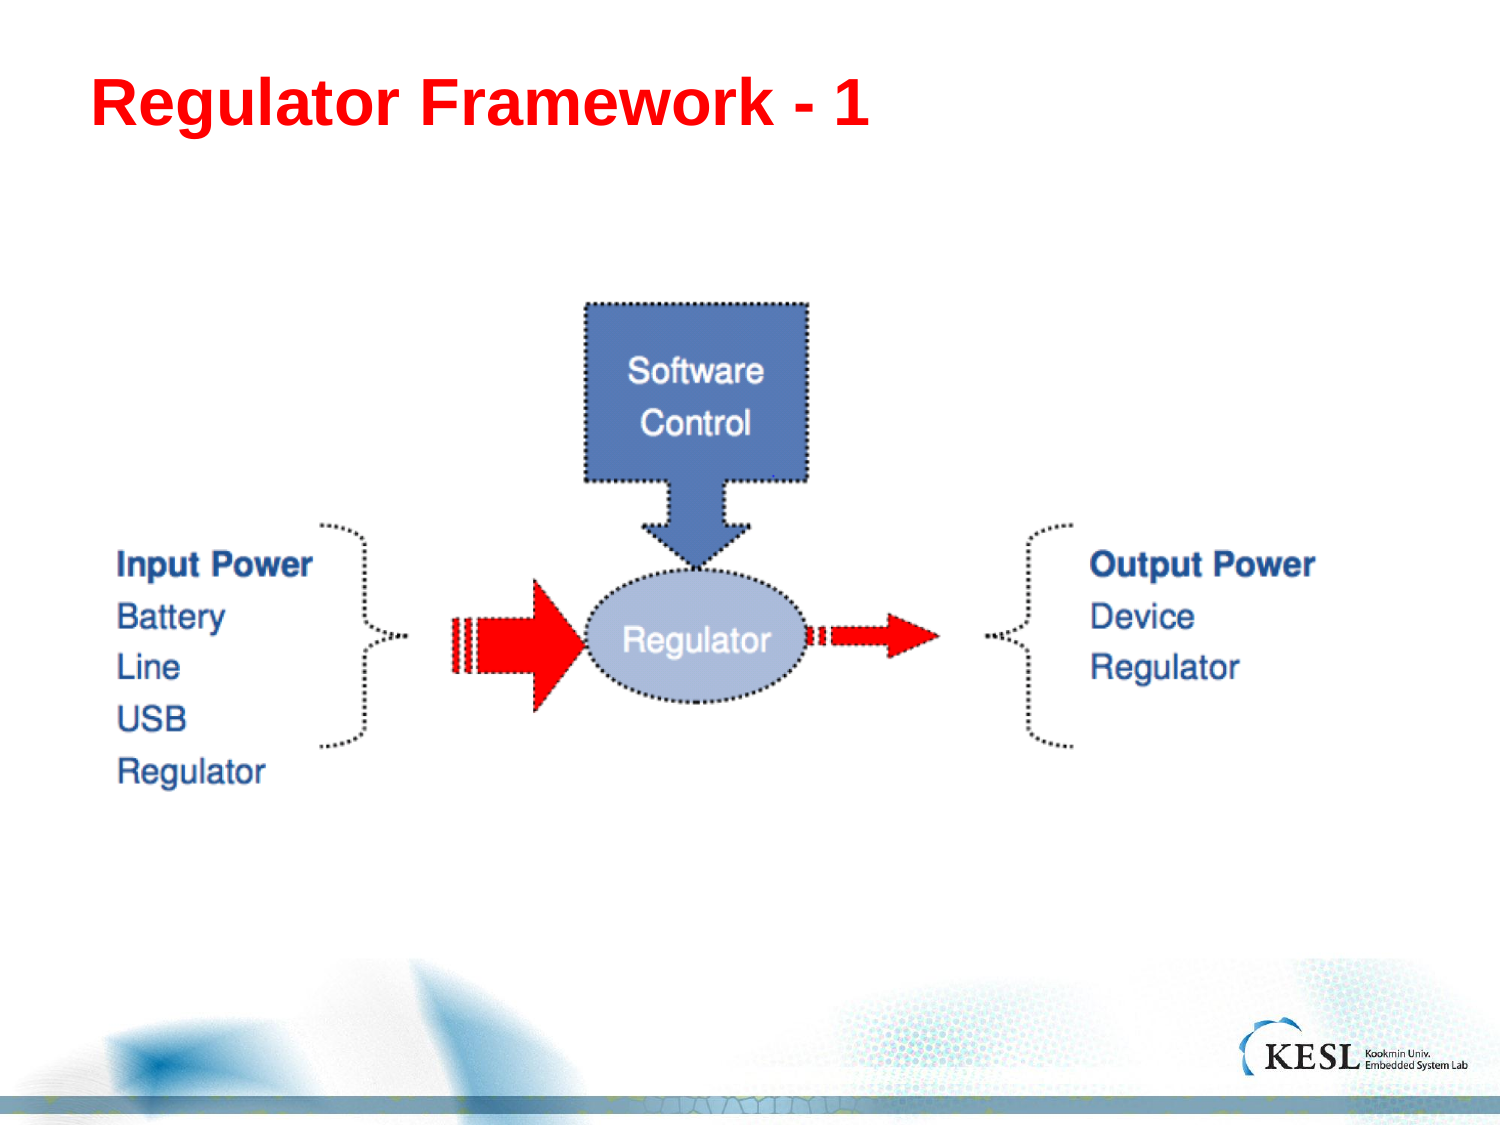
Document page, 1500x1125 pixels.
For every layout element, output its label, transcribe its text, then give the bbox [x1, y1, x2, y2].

title Regulator Framework - 1 [75, 45, 1425, 153]
picture [0, 0, 1500, 1125]
